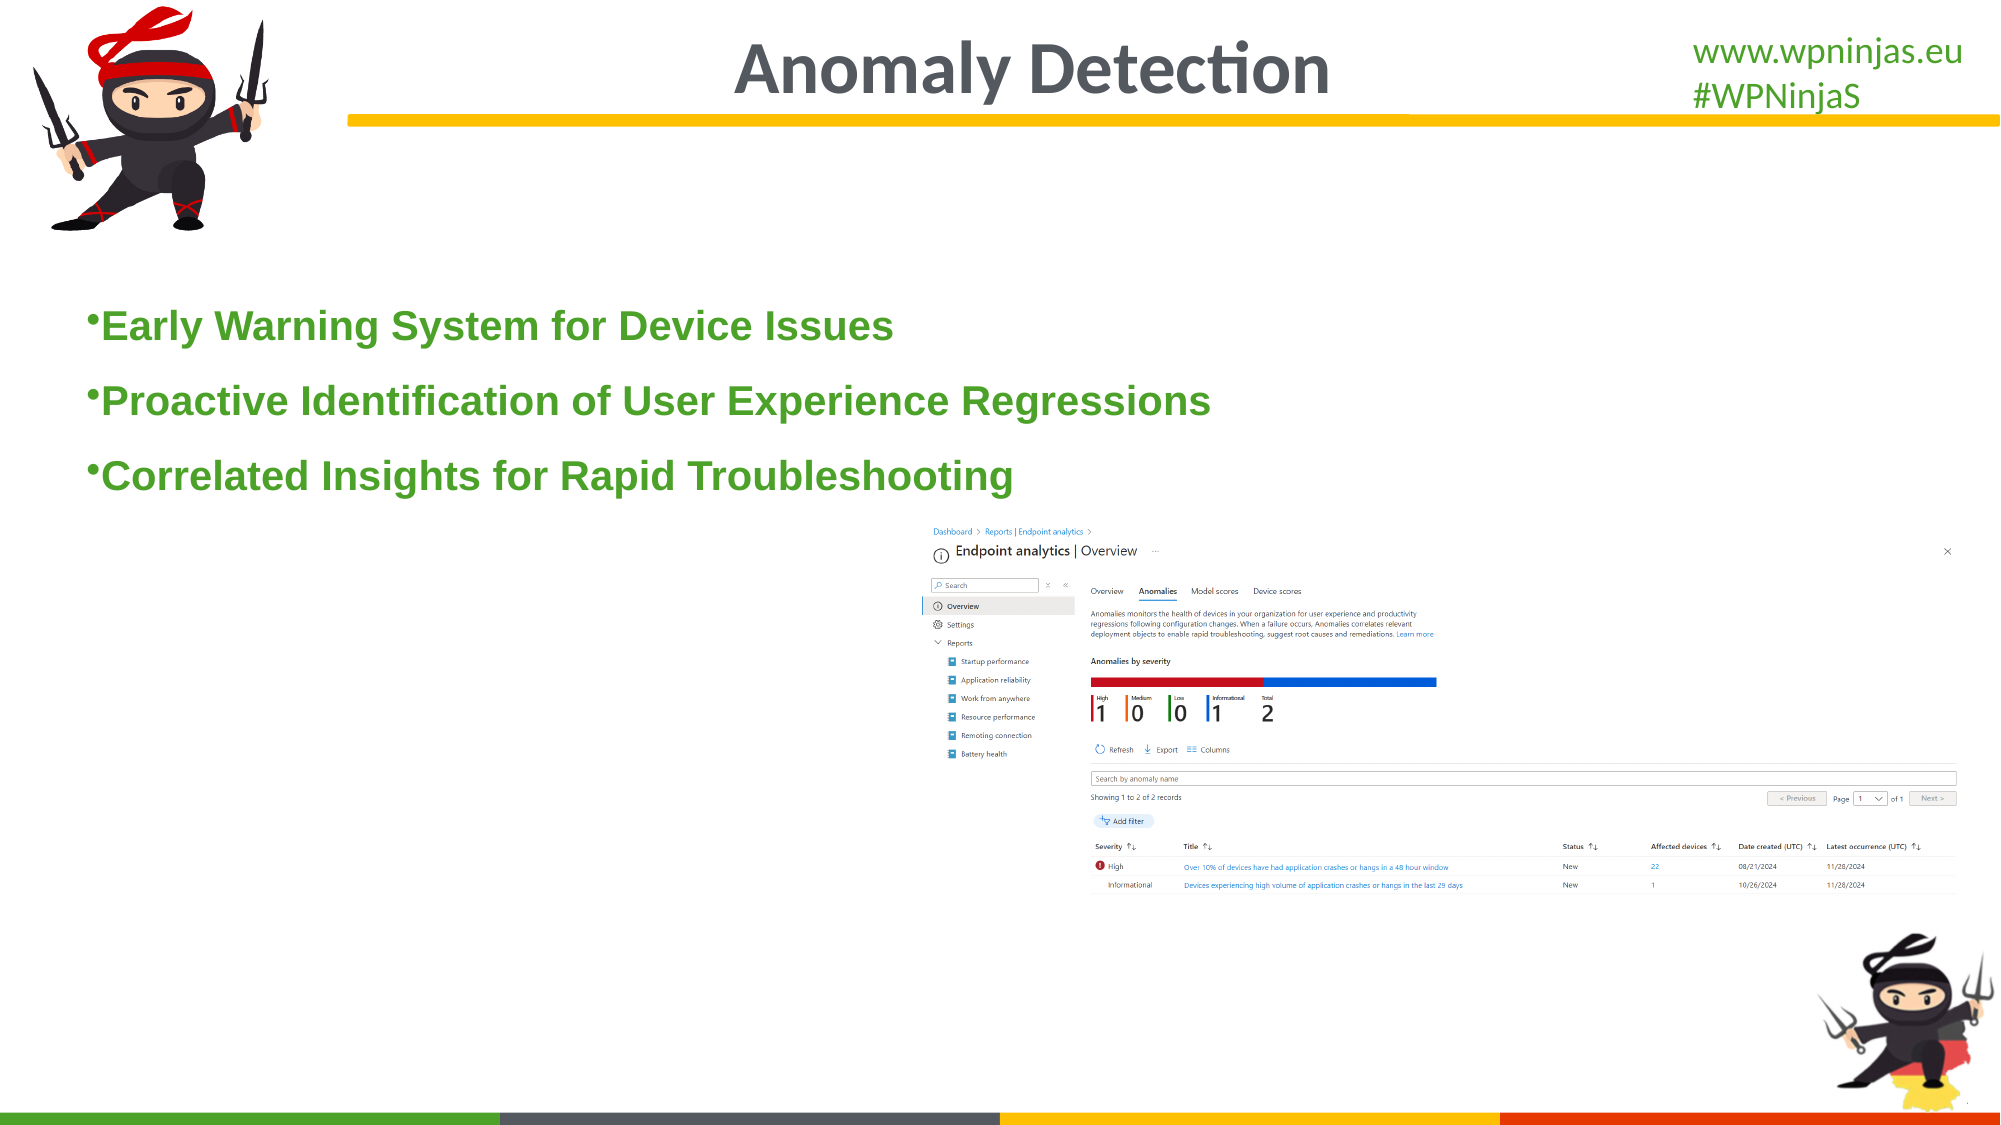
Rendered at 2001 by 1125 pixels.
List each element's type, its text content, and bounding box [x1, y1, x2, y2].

picture [922, 521, 2000, 1125]
picture [28, 0, 269, 236]
list Anomaly Detection [383, 21, 1684, 114]
list Early Warning System for Device Issues Proactive Identification of User Experience Regressions Correlated Insights for Rapid Troubleshooting [71, 266, 1922, 1046]
